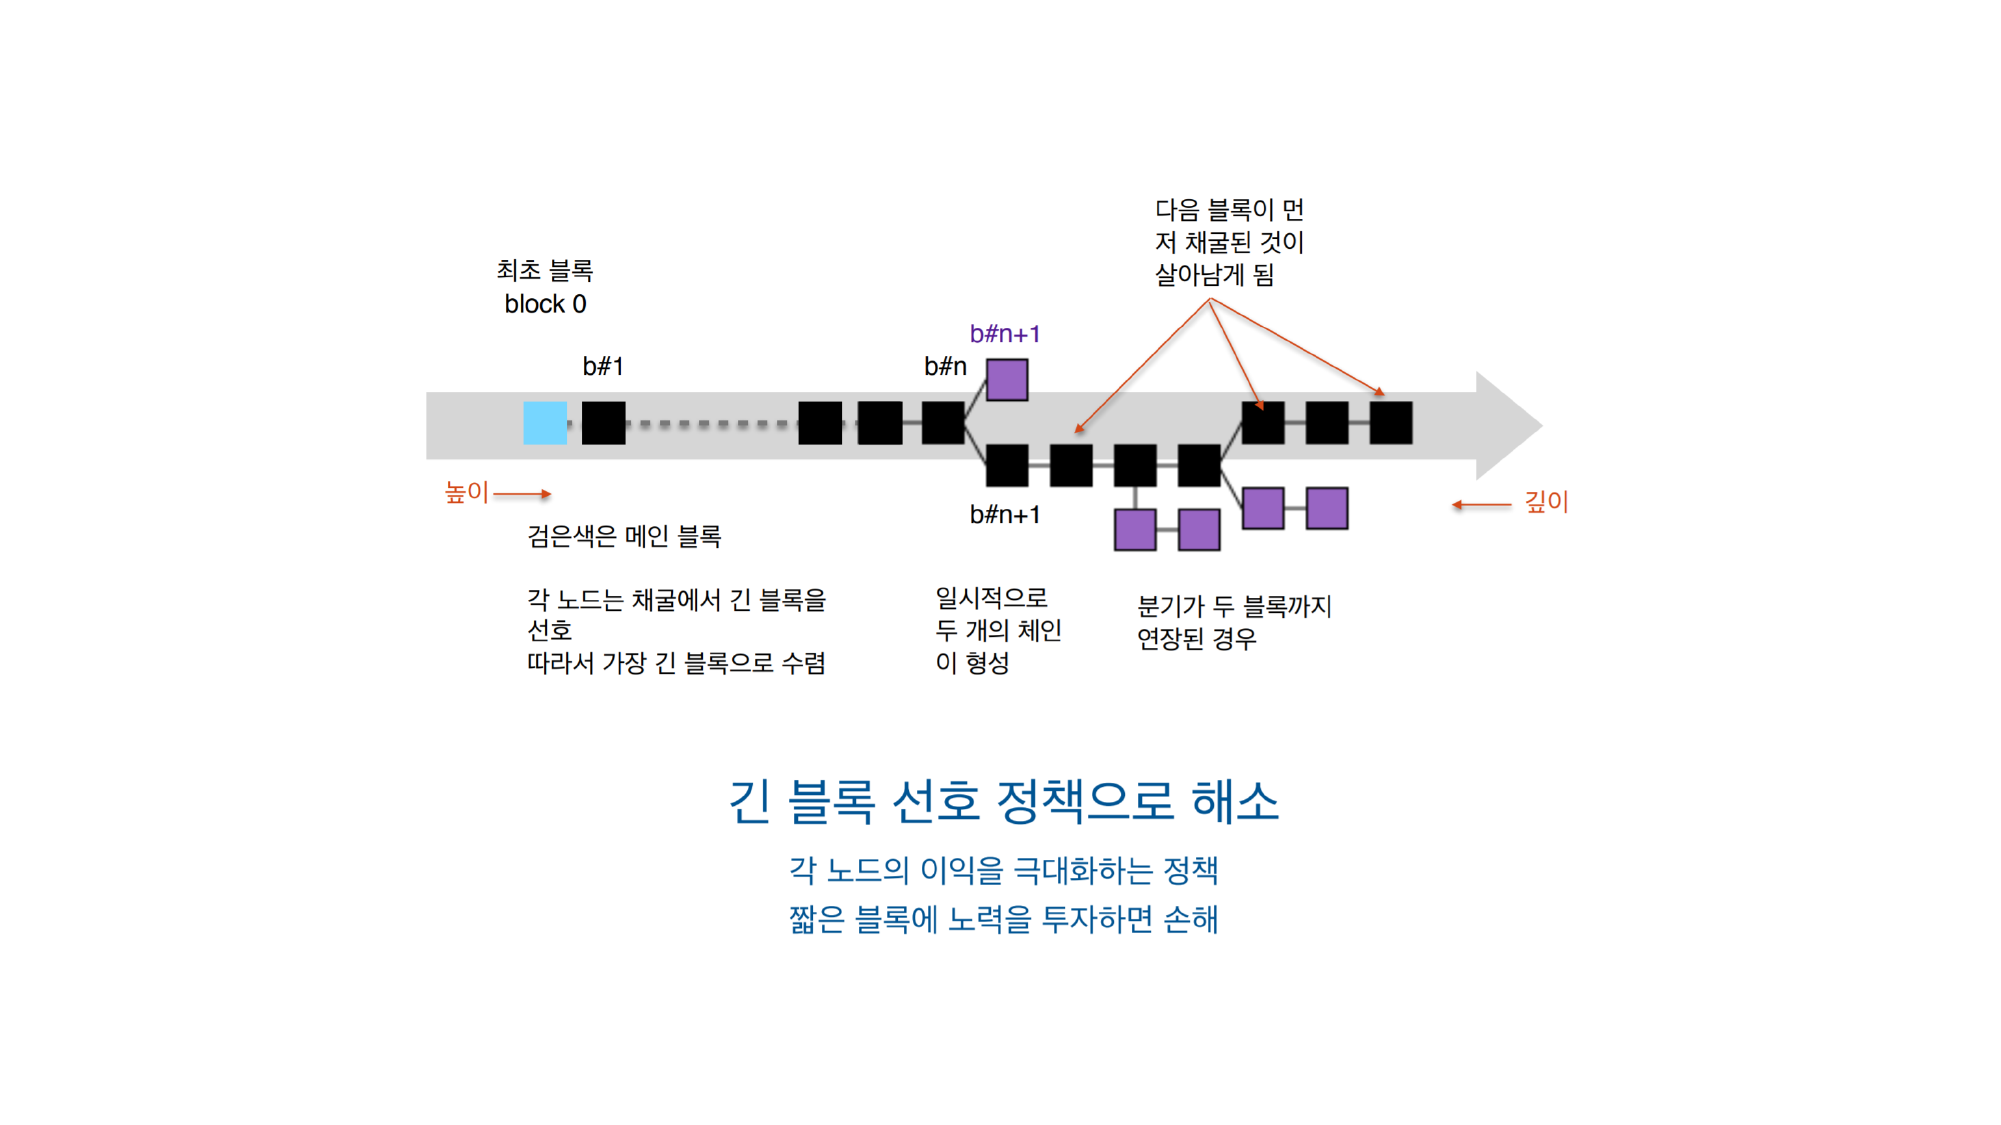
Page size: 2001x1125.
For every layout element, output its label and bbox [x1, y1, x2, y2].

picture [395, 184, 1605, 940]
